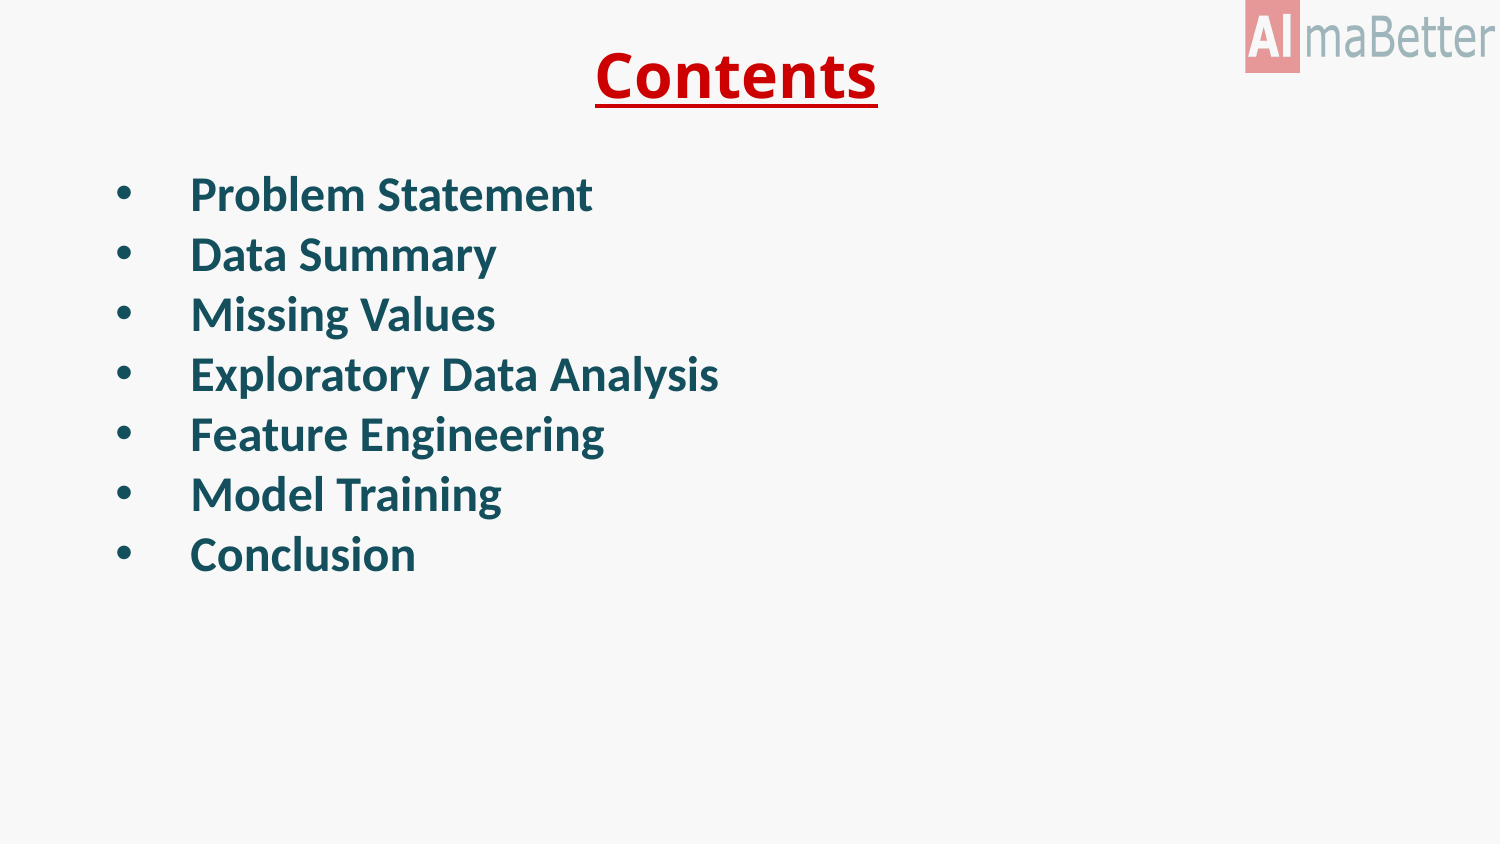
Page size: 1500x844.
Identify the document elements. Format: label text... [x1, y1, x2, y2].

text_box Problem Statement Data Summary Missing Values Exploratory Data Analysis Feature Engineering Model Training Conclusion [100, 146, 1400, 738]
text_box Contents [27, 0, 1445, 148]
